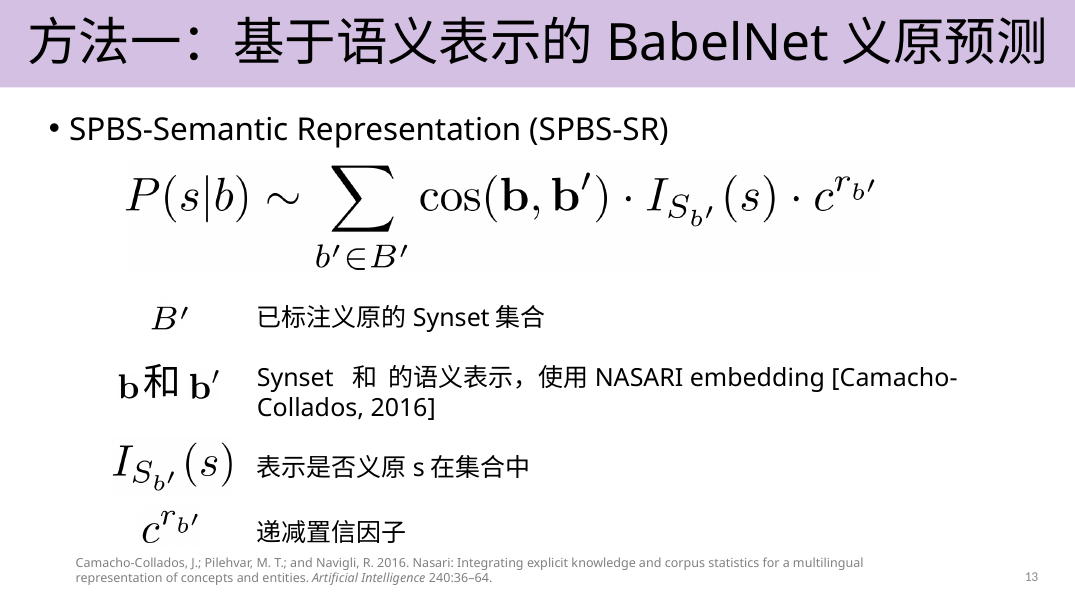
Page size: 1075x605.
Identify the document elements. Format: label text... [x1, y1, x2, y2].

picture [122, 154, 880, 273]
picture [187, 369, 220, 401]
text_box 方法一：基于语义表示的BabelNet义原预测 [0, 0, 1075, 88]
picture [108, 436, 234, 494]
picture [138, 506, 201, 548]
text_box 和 [129, 351, 185, 411]
list SPBS-Semantic Representation (SPBS-SR) [33, 105, 917, 159]
text_box Camacho-Collados, J.; Pilehvar, M. T.; and Navigli, R. 2016. Nasari: Integrating explicit knowledge and corpus statistics for a multilingual representation of concepts and entities. Artificial Intelligence 240:36–64. [60, 547, 933, 587]
slide_number 13 [811, 560, 1054, 593]
picture [150, 297, 190, 334]
picture [117, 373, 142, 401]
